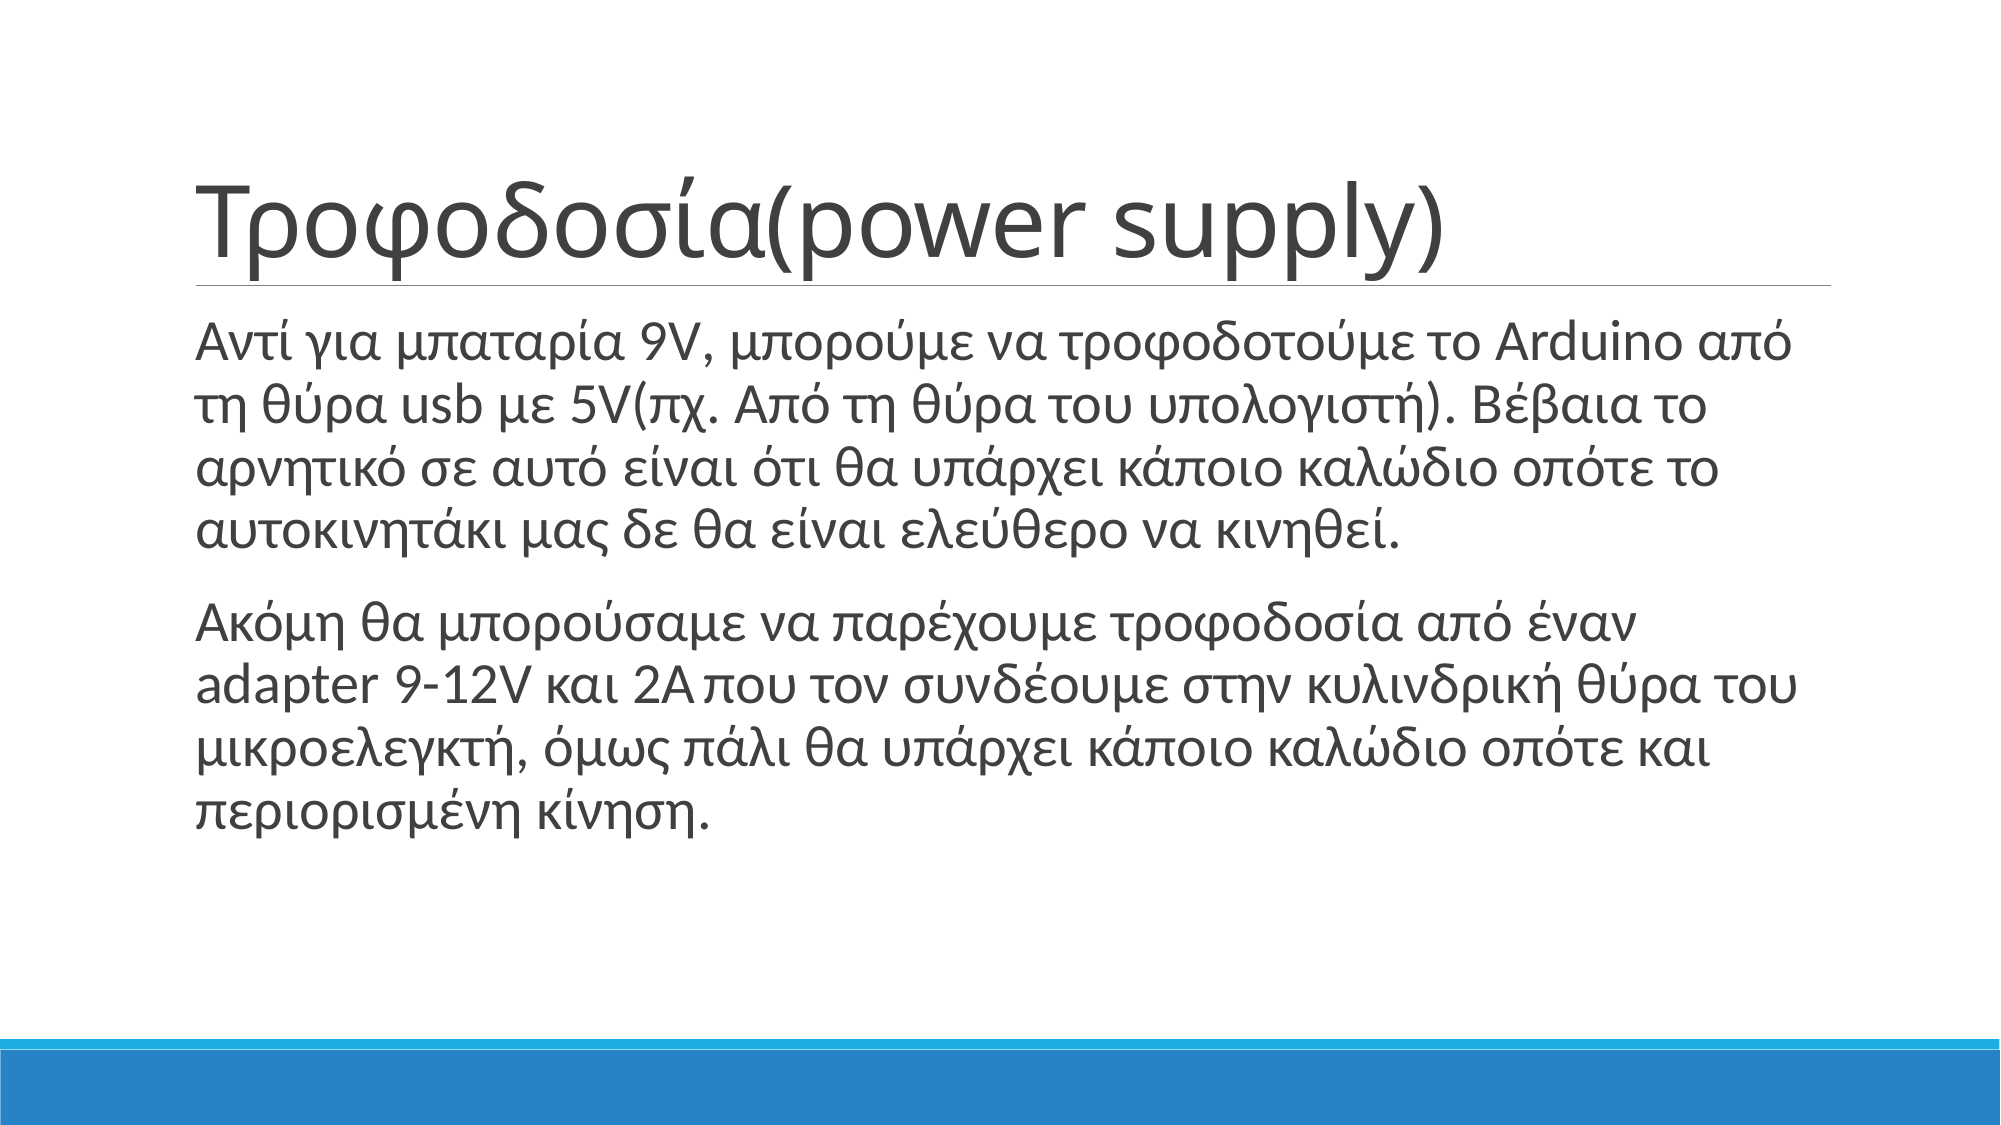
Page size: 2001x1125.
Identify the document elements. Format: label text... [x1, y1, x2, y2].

title Τροφοδοσία(power supply) [180, 47, 1830, 285]
list Αντί για μπαταρία 9V, μπορούμε να τροφοδοτούμε το Arduino από τη θύρα usb με 5V(πχ. Από τη θύρα του υπολογιστή). Βέβαια το αρνητικό σε αυτό είναι ότι θα υπάρχει κάποιο καλώδιο οπότε το αυτοκινητάκι μας δε θα είναι ελεύθερο να κινηθεί. Ακόμη θα μπορούσαμε να παρέχουμε τροφοδοσία από έναν adapter 9-12V και 2Α που τον συνδέουμε στην κυλινδρική θύρα του μικροελεγκτή, όμως πάλι θα υπάρχει κάποιο καλώδιο οπότε και περιορισμένη κίνηση. [180, 302, 1830, 963]
